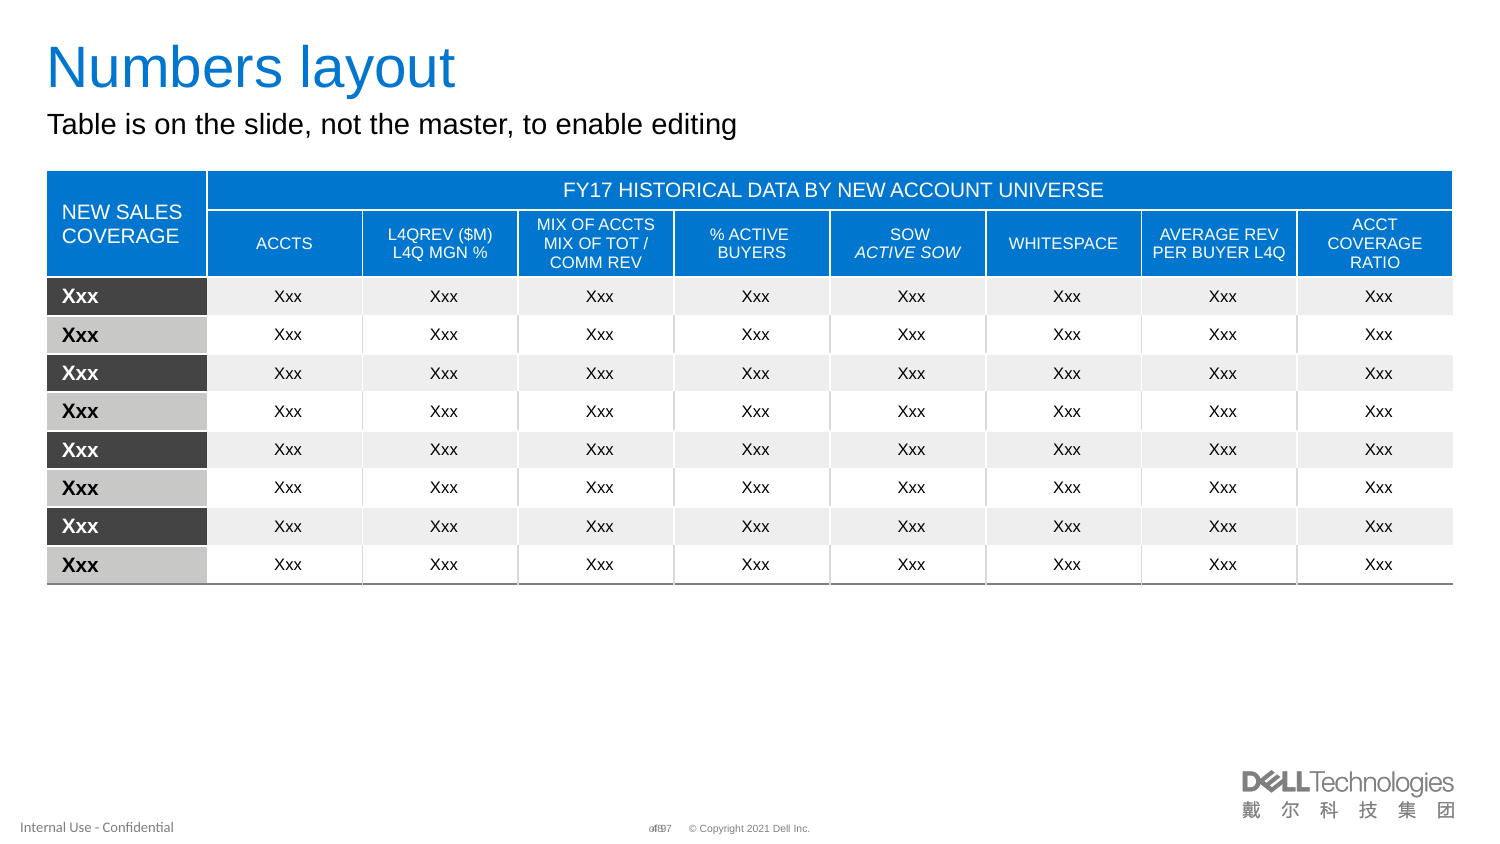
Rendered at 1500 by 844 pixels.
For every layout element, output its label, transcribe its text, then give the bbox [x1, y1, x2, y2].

table_cell Xxx [207, 278, 362, 315]
table_cell Xxx [519, 508, 673, 545]
table_cell Xxx [831, 278, 985, 315]
table_cell Xxx [47, 355, 207, 391]
table_cell Xxx [831, 432, 985, 468]
table_cell Xxx [1298, 432, 1453, 468]
table_cell Xxx [1298, 470, 1453, 506]
table_cell Xxx [675, 547, 829, 583]
table_header FY17 HISTORICAL DATA BY NEW ACCOUNT UNIVERSE [208, 171, 1452, 209]
table_cell Xxx [675, 508, 829, 545]
table_cell Xxx [1298, 278, 1453, 315]
table_cell Xxx [363, 317, 517, 353]
table_cell Xxx [363, 470, 517, 506]
table_cell Xxx [519, 317, 673, 353]
table_cell Xxx [207, 317, 362, 353]
table_cell Xxx [1142, 355, 1296, 391]
table_cell ACCTS [208, 211, 362, 276]
table_cell Xxx [675, 432, 829, 468]
table_cell Xxx [987, 355, 1141, 391]
table_cell Xxx [47, 278, 207, 315]
table_cell Xxx [831, 547, 985, 583]
table_cell Xxx [207, 432, 362, 468]
table_cell Xxx [675, 470, 829, 506]
table_cell Xxx [519, 355, 673, 391]
table_cell Xxx [363, 278, 517, 315]
table_cell Xxx [987, 278, 1141, 315]
table_cell Xxx [1298, 508, 1453, 545]
table_cell Xxx [363, 355, 517, 391]
table_cell Xxx [831, 317, 985, 353]
table_cell Xxx [207, 470, 362, 506]
table_cell Xxx [987, 470, 1141, 506]
table_cell L4QREV ($M) L4Q MGN % [363, 211, 517, 276]
table_cell Xxx [47, 432, 207, 468]
table_cell Xxx [987, 317, 1141, 353]
table_cell MIX OF ACCTS MIX OF TOT / COMM REV [519, 211, 673, 276]
table_cell Xxx [987, 393, 1141, 430]
table_cell Xxx [1142, 432, 1296, 468]
table_cell Xxx [831, 355, 985, 391]
table_cell Xxx [1298, 317, 1453, 353]
table_cell Xxx [1142, 470, 1296, 506]
table_cell Xxx [47, 317, 207, 353]
table_cell Xxx [987, 432, 1141, 468]
table_cell Xxx [1142, 547, 1296, 583]
table_cell Xxx [831, 470, 985, 506]
table_cell Xxx [363, 432, 517, 468]
table_cell Xxx [1298, 393, 1453, 430]
table_cell Xxx [1142, 393, 1296, 430]
table_cell Xxx [1142, 317, 1296, 353]
table_cell Xxx [987, 547, 1141, 583]
table_cell Xxx [1142, 508, 1296, 545]
table_cell Xxx [207, 355, 362, 391]
table_cell Xxx [1142, 278, 1296, 315]
table_cell Xxx [363, 393, 517, 430]
table_cell Xxx [1298, 547, 1453, 583]
table_cell Xxx [675, 317, 829, 353]
table_cell Xxx [207, 547, 362, 583]
table_cell Xxx [519, 393, 673, 430]
table_cell Xxx [47, 547, 207, 583]
table_cell Xxx [47, 470, 207, 506]
table_cell Xxx [675, 278, 829, 315]
table_cell Xxx [675, 355, 829, 391]
table_cell Xxx [47, 393, 207, 430]
table_cell ACCT COVERAGE RATIO [1298, 211, 1452, 276]
table_cell AVERAGE REV PER BUYER L4Q [1142, 211, 1296, 276]
table_cell Xxx [519, 432, 673, 468]
table_header NEW SALES COVERAGE [47, 171, 206, 276]
title Numbers layout [46, 37, 1454, 102]
table_cell Xxx [207, 508, 362, 545]
table_cell Xxx [207, 393, 362, 430]
table_cell Xxx [987, 508, 1141, 545]
table_cell % ACTIVE BUYERS [675, 211, 829, 276]
table_cell Xxx [47, 508, 207, 545]
table_cell SOW ACTIVE SOW [831, 211, 985, 276]
table_cell Xxx [831, 508, 985, 545]
table_cell Xxx [363, 508, 517, 545]
picture [1153, 769, 1500, 820]
table_cell Xxx [519, 470, 673, 506]
table_cell Xxx [1298, 355, 1453, 391]
table_cell Xxx [519, 278, 673, 315]
table_cell Xxx [675, 393, 829, 430]
table_cell Xxx [519, 547, 673, 583]
table_cell Xxx [363, 547, 517, 583]
subtitle Table is on the slide, not the master, to enable editing [46, 105, 1454, 141]
table_cell Xxx [831, 393, 985, 430]
table_cell WHITESPACE [987, 211, 1141, 276]
